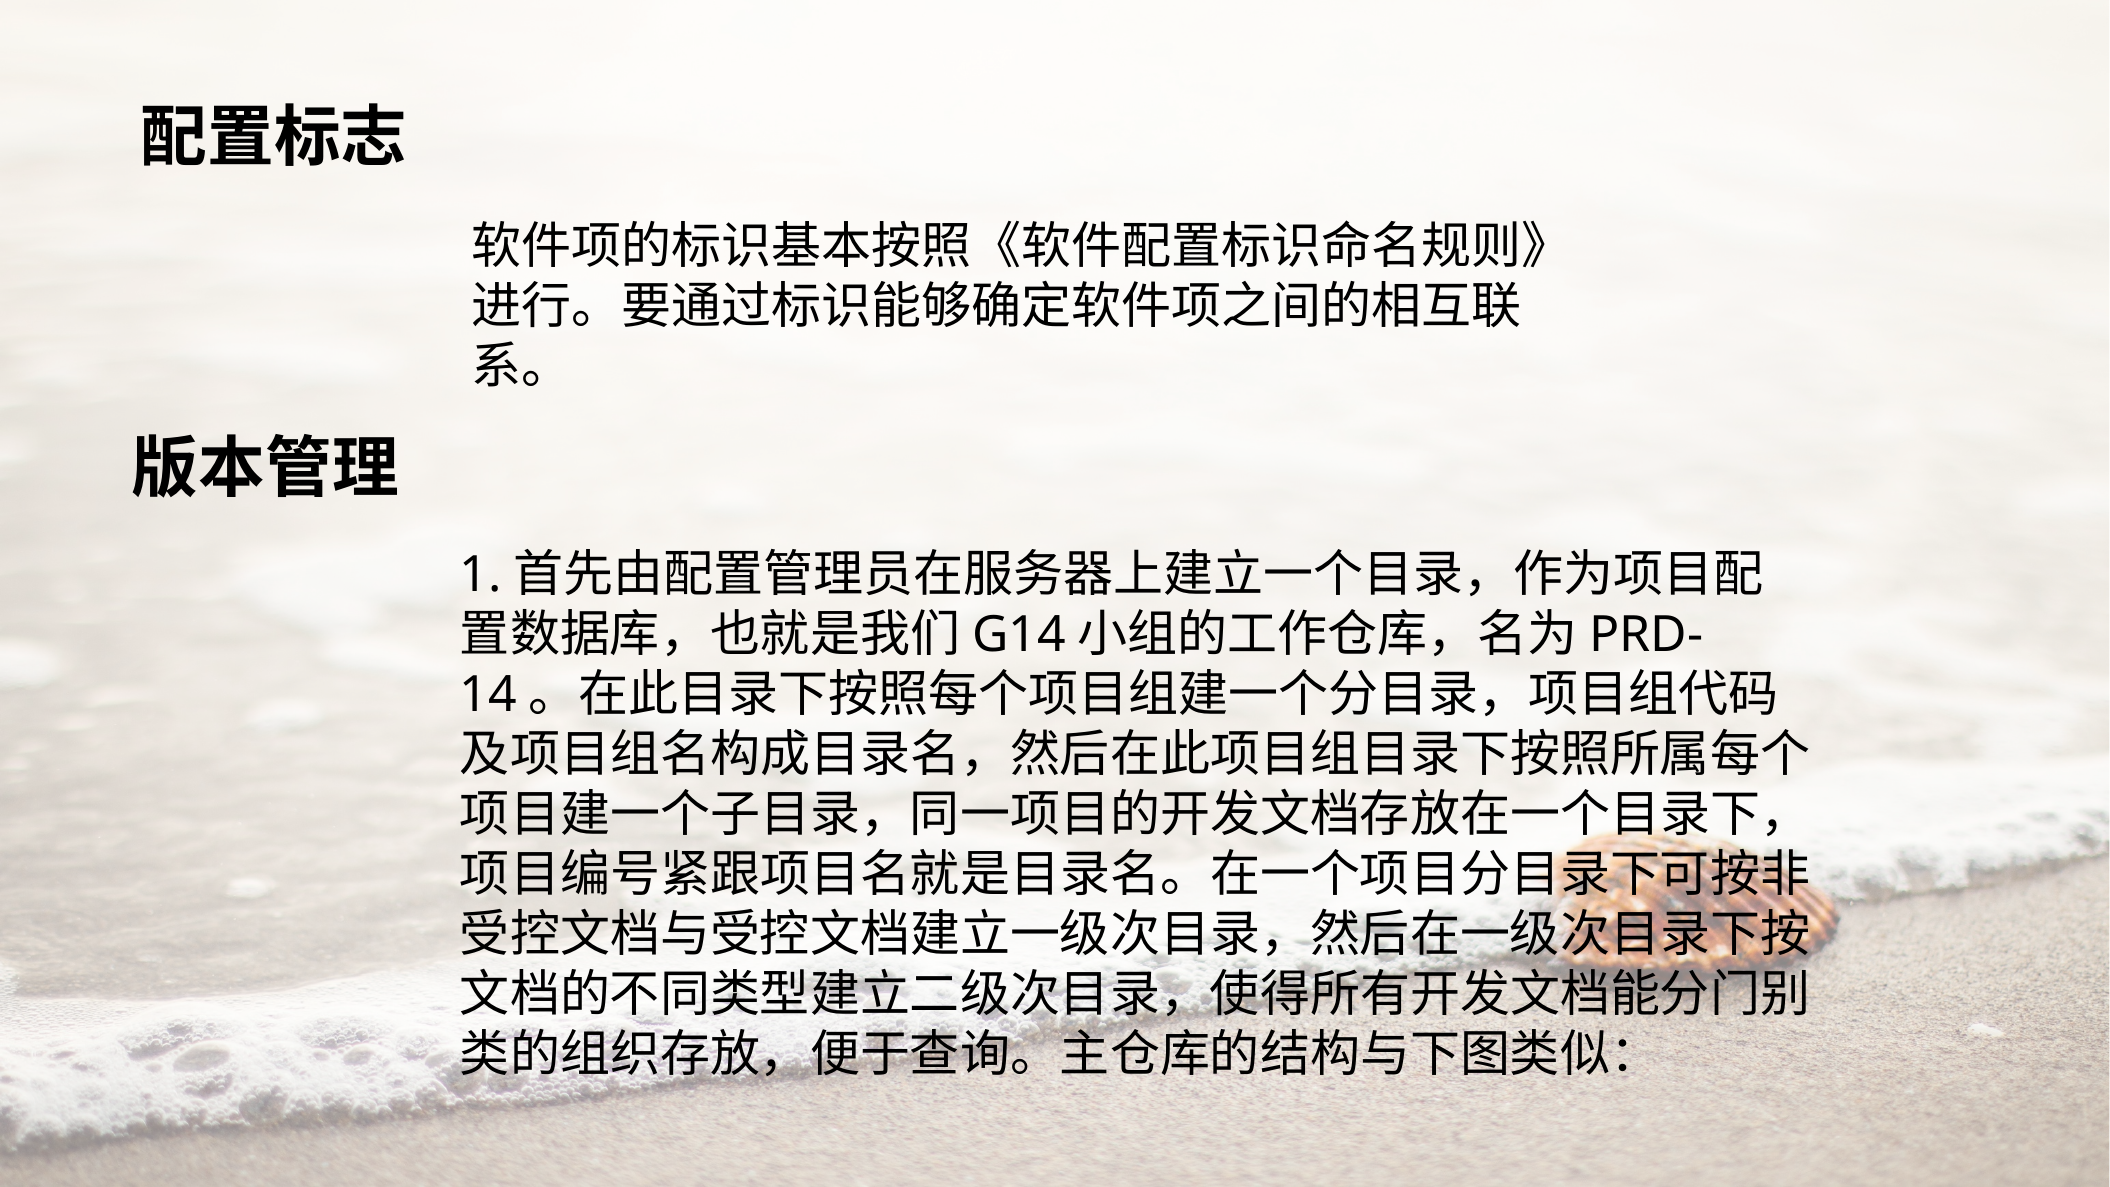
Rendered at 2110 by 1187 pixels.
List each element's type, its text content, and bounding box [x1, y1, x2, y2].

text_box 版本管理 [117, 417, 633, 593]
text_box 配置标志 [125, 86, 642, 262]
text_box 软件项的标识基本按照《软件配置标识命名规则》进行。要通过标识能够确定软件项之间的相互联系。 [456, 206, 1620, 462]
text_box 1.首先由配置管理员在服务器上建立一个目录，作为项目配置数据库，也就是我们G14小组的工作仓库，名为PRD-14。在此目录下按照每个项目组建一个分目录，项目组代码及项目组名构成目录名，然后在此项目组目录下按照所属每个项目建一个子目录，同一项目的开发文档存放在一个目录下，项目编号紧跟项目名就是目录名。在一个项目分目录下可按非受控文档与受控文档建立一级次目录，然后在一级次目录下按文档的不同类型建立二级次目录，使得所有开发文档能分门别类的组织存放，便于查询。主仓库的结构与下图类似： [445, 534, 1829, 1090]
